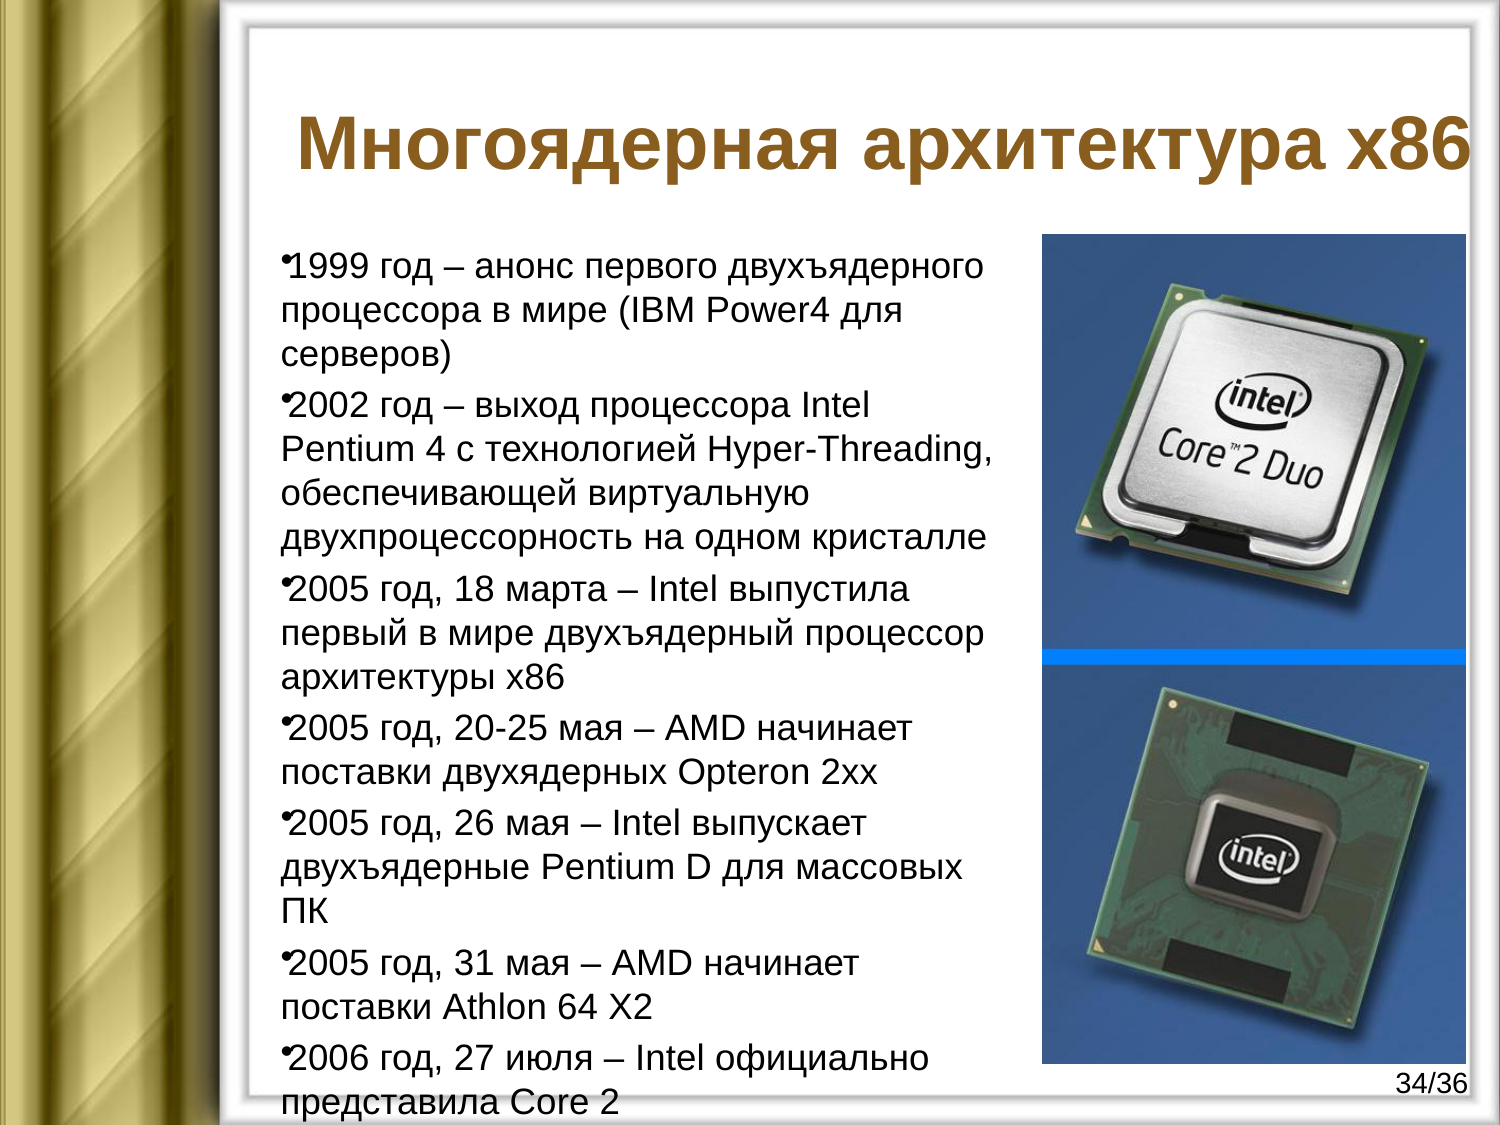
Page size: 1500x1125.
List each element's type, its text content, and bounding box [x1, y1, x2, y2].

picture [0, 0, 1500, 1125]
title Многоядерная архитектура х86 [269, 44, 1500, 233]
list 1999 год – анонс первого двухъядерного процессора в мире (IBM Power4 для серверов) 2002 год – выход процессора Intel Pentium 4 с технологией Hyper-Threading, обеспечивающей виртуальную двухпроцессорность на одном кристалле 2005 год, 18 марта – Intel выпустила первый в мире двухъядерный процессор архитектуры x86 2005 год, 20-25 мая – AMD начинает поставки двухядерных Opteron 2xx 2005 год, 26 мая – Intel выпускает двухъядерные Pentium D для массовых ПК 2005 год, 31 мая – AMD начинает поставки Athlon 64 X2 2006 год, 27 июля – Intel официально представила Core 2 [265, 234, 1022, 1125]
slide_number 34/36 [1133, 1056, 1484, 1125]
